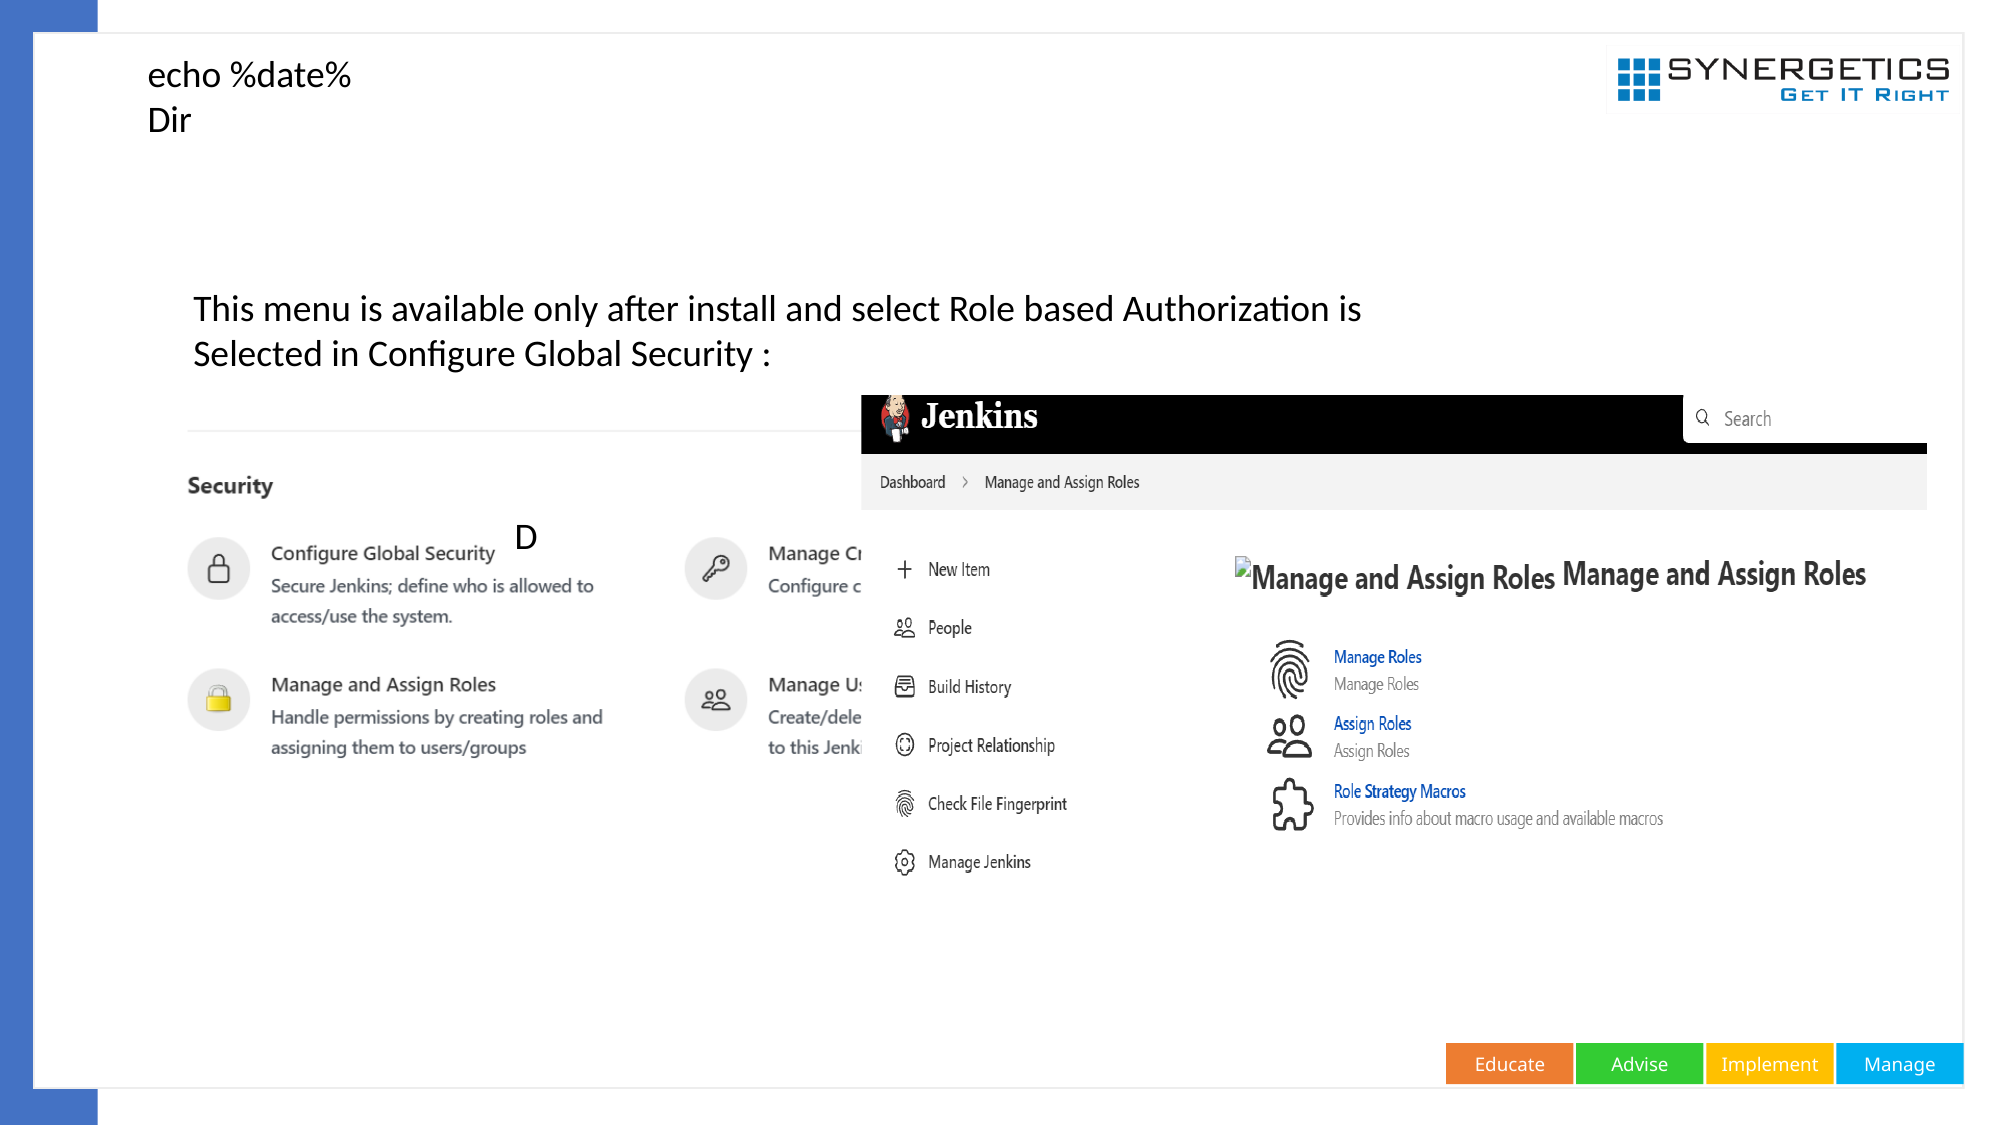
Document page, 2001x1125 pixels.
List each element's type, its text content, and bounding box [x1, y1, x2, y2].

text_box This menu is available only after install and select Role based Authorization is Selected in Configure Global Security : [178, 276, 1387, 382]
picture [1606, 45, 1960, 114]
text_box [465, 366, 768, 667]
picture [153, 382, 1927, 897]
text_box echo %date% Dir [132, 42, 1133, 147]
